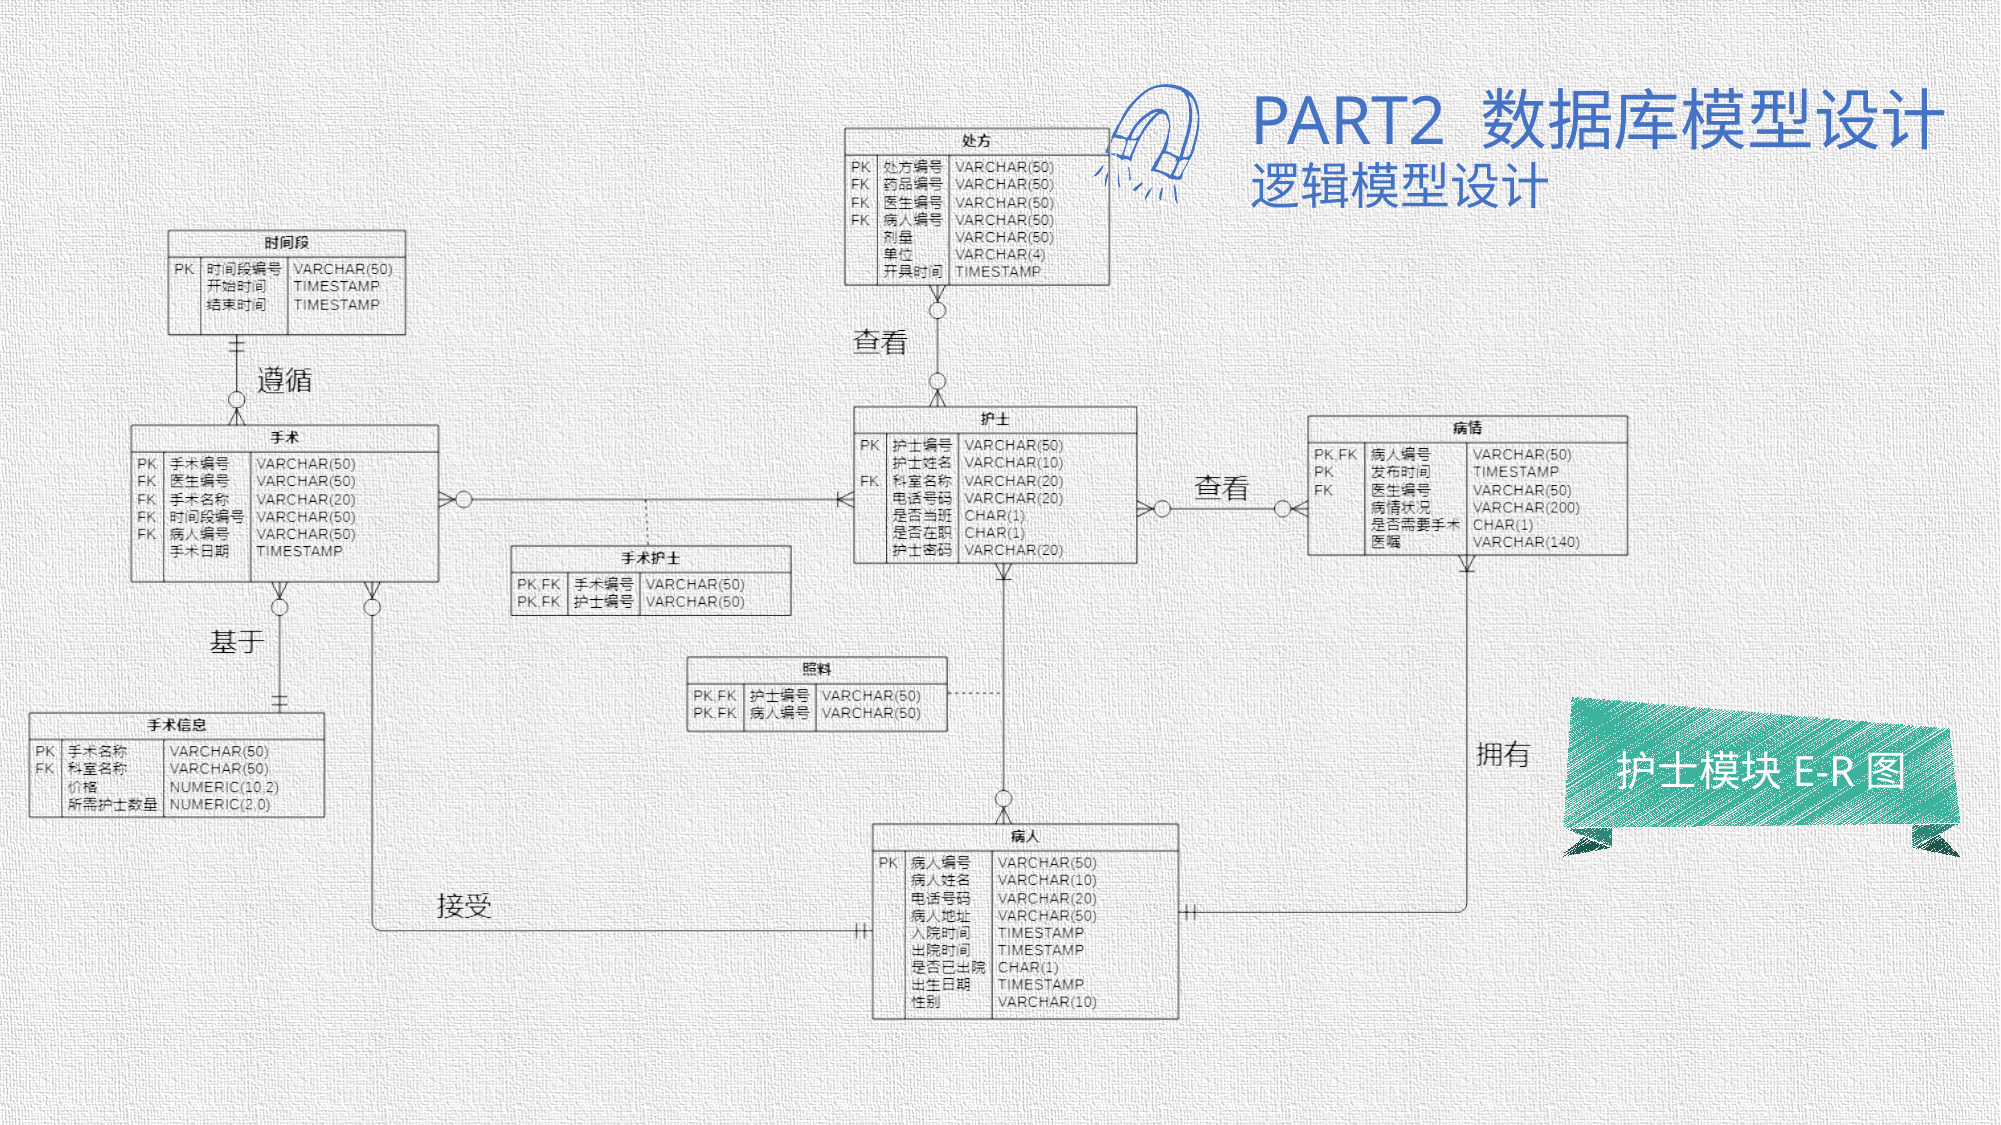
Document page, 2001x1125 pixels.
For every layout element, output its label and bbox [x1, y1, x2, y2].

text_box [1235, 70, 2000, 224]
picture [0, 0, 2001, 1125]
text_box [1093, 79, 1200, 118]
text_box [1638, 697, 1960, 858]
